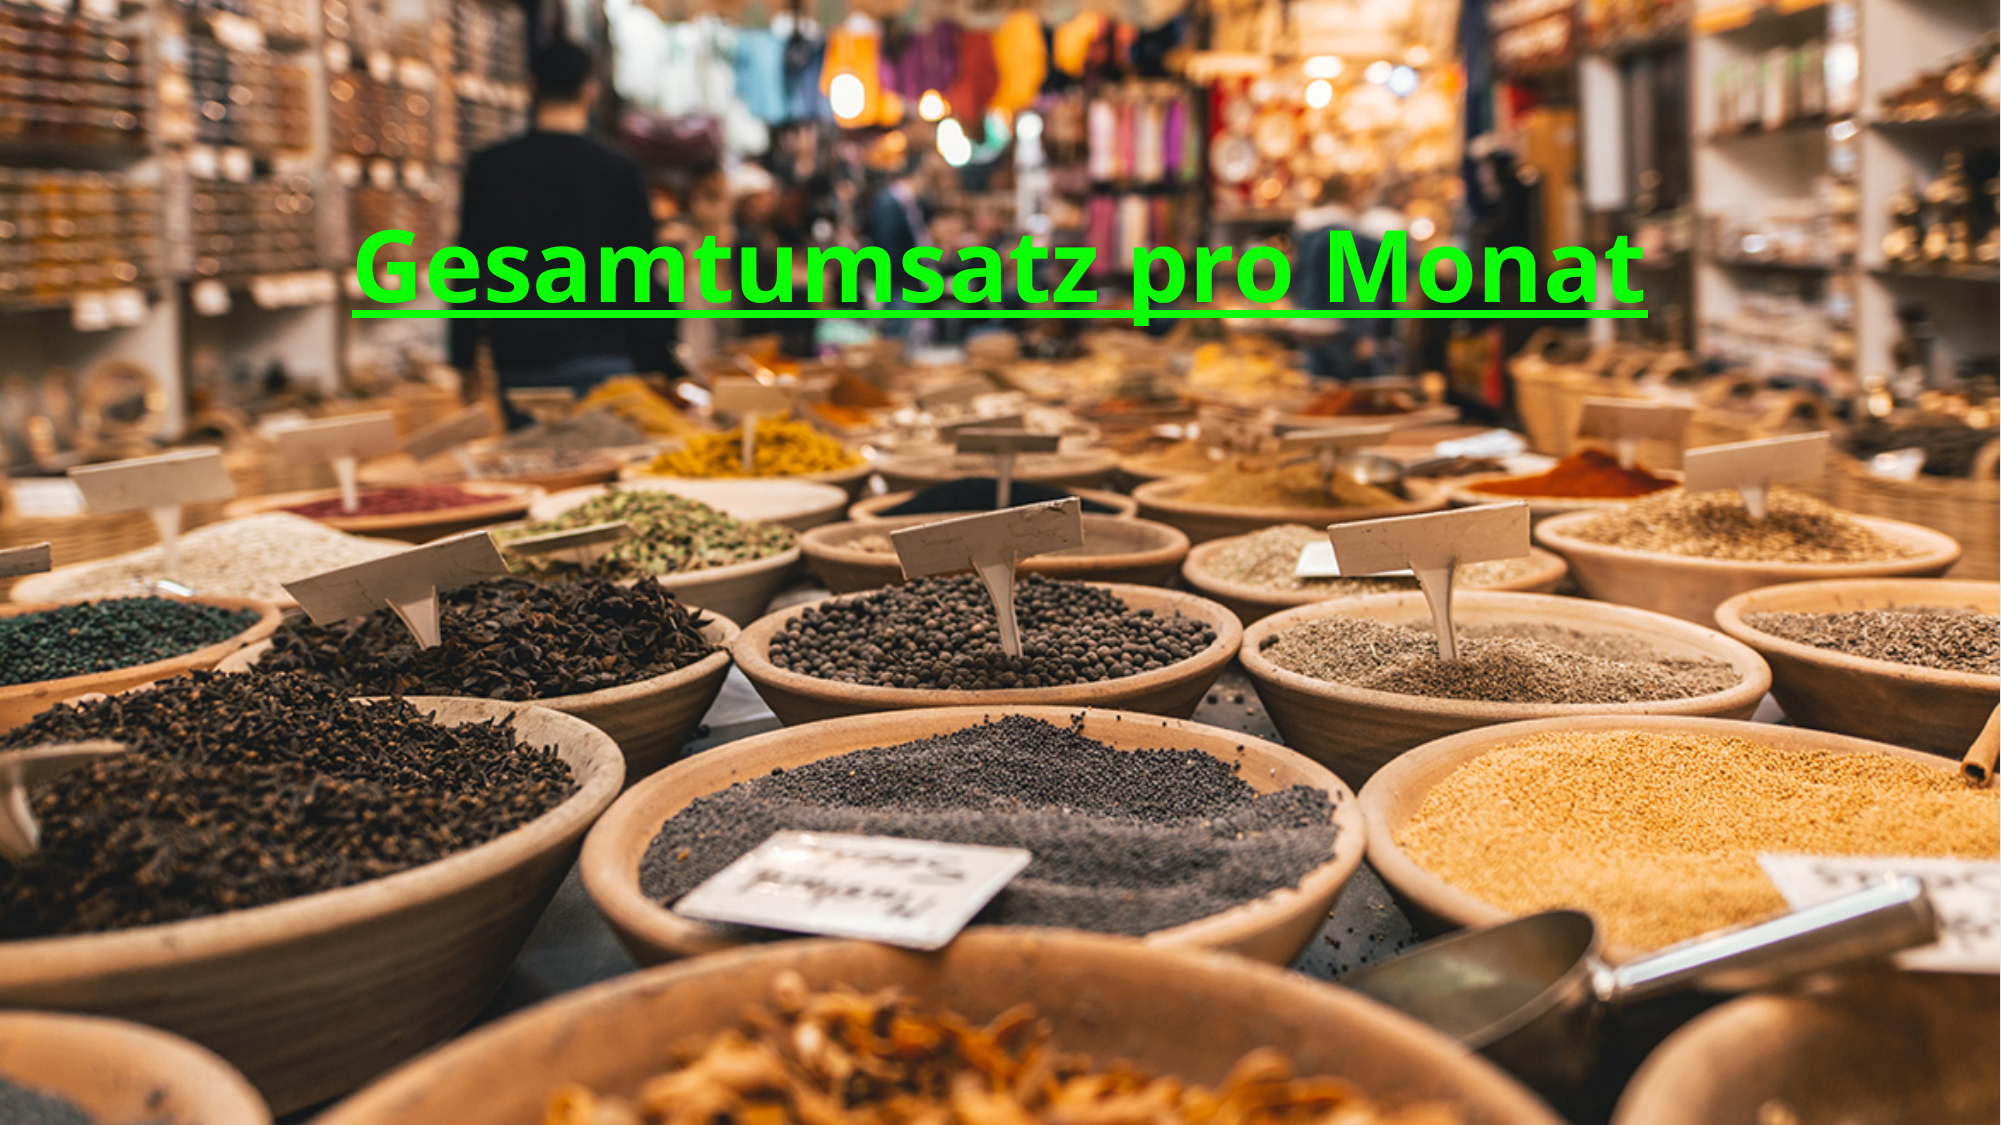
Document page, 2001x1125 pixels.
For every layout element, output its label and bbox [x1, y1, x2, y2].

list [0, 0, 2000, 1125]
